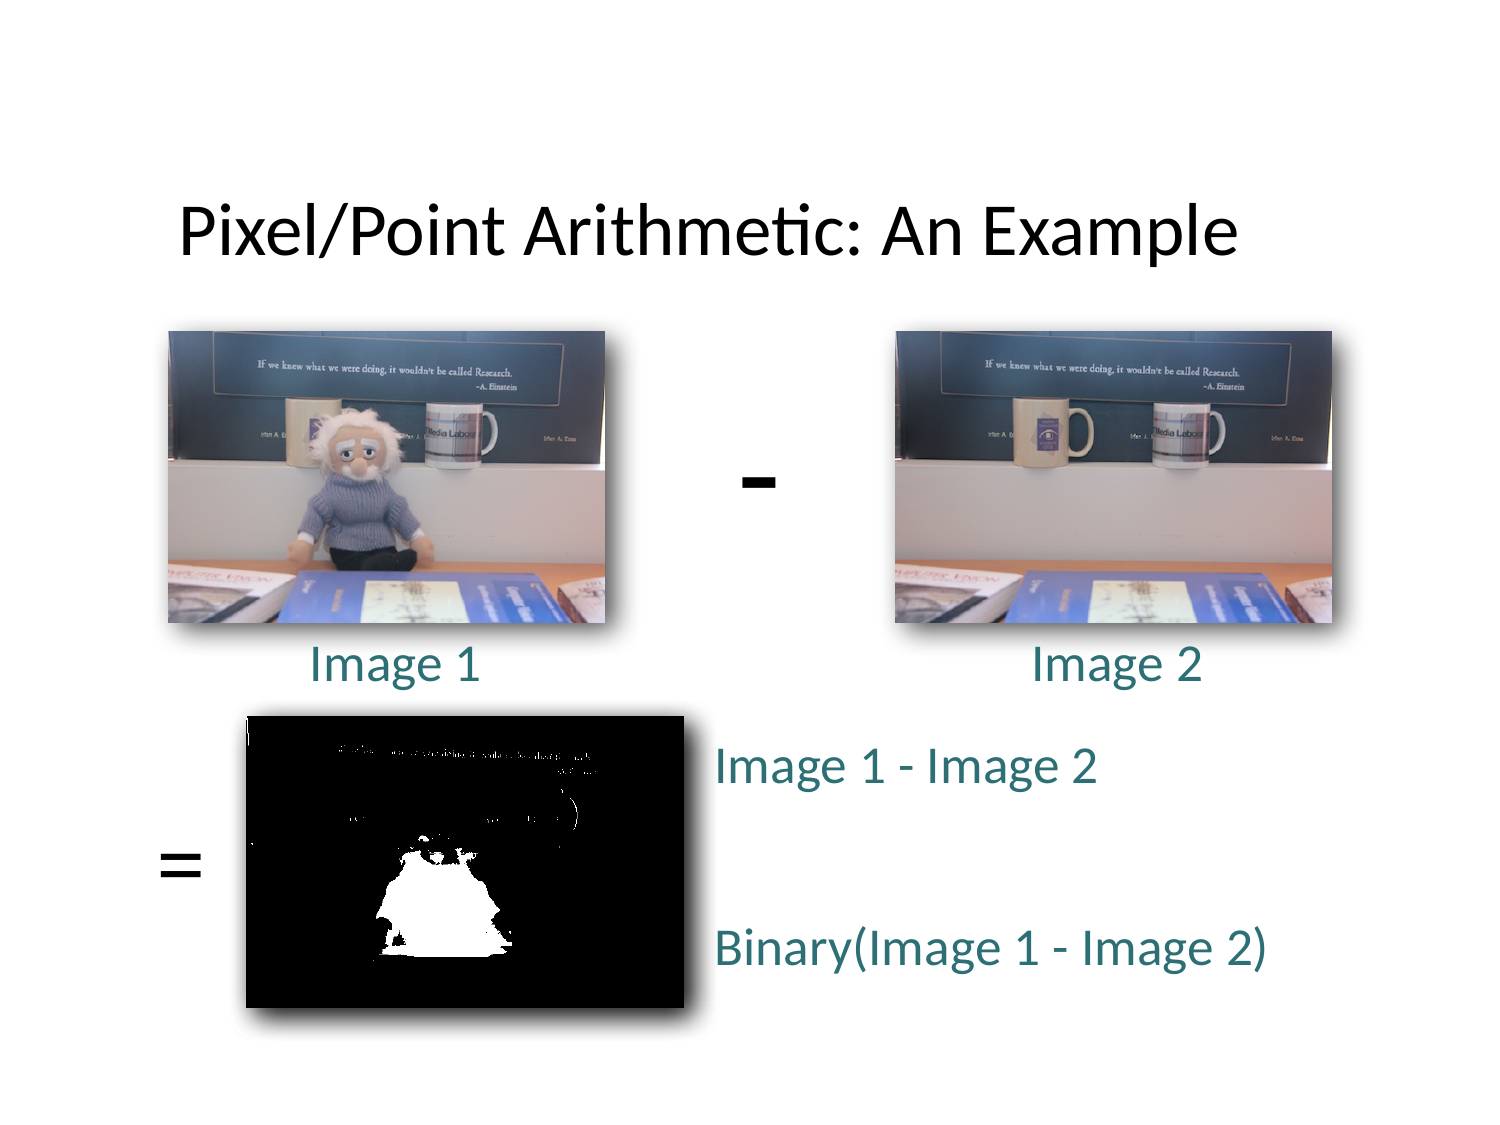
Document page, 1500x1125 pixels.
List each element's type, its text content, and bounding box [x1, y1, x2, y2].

picture [894, 331, 1332, 623]
title Pixel/Point Arithmetic: An Example [163, 144, 1337, 306]
text_box Image 2 [1028, 632, 1199, 695]
text_box = [154, 806, 219, 931]
text_box - [734, 380, 787, 572]
picture [246, 716, 684, 1008]
text_box Image 1 [307, 632, 466, 695]
text_box Image 1 - Image 2 [711, 727, 1097, 798]
text_box Binary(Image 1 - Image 2) [711, 909, 1268, 980]
picture [167, 331, 606, 623]
